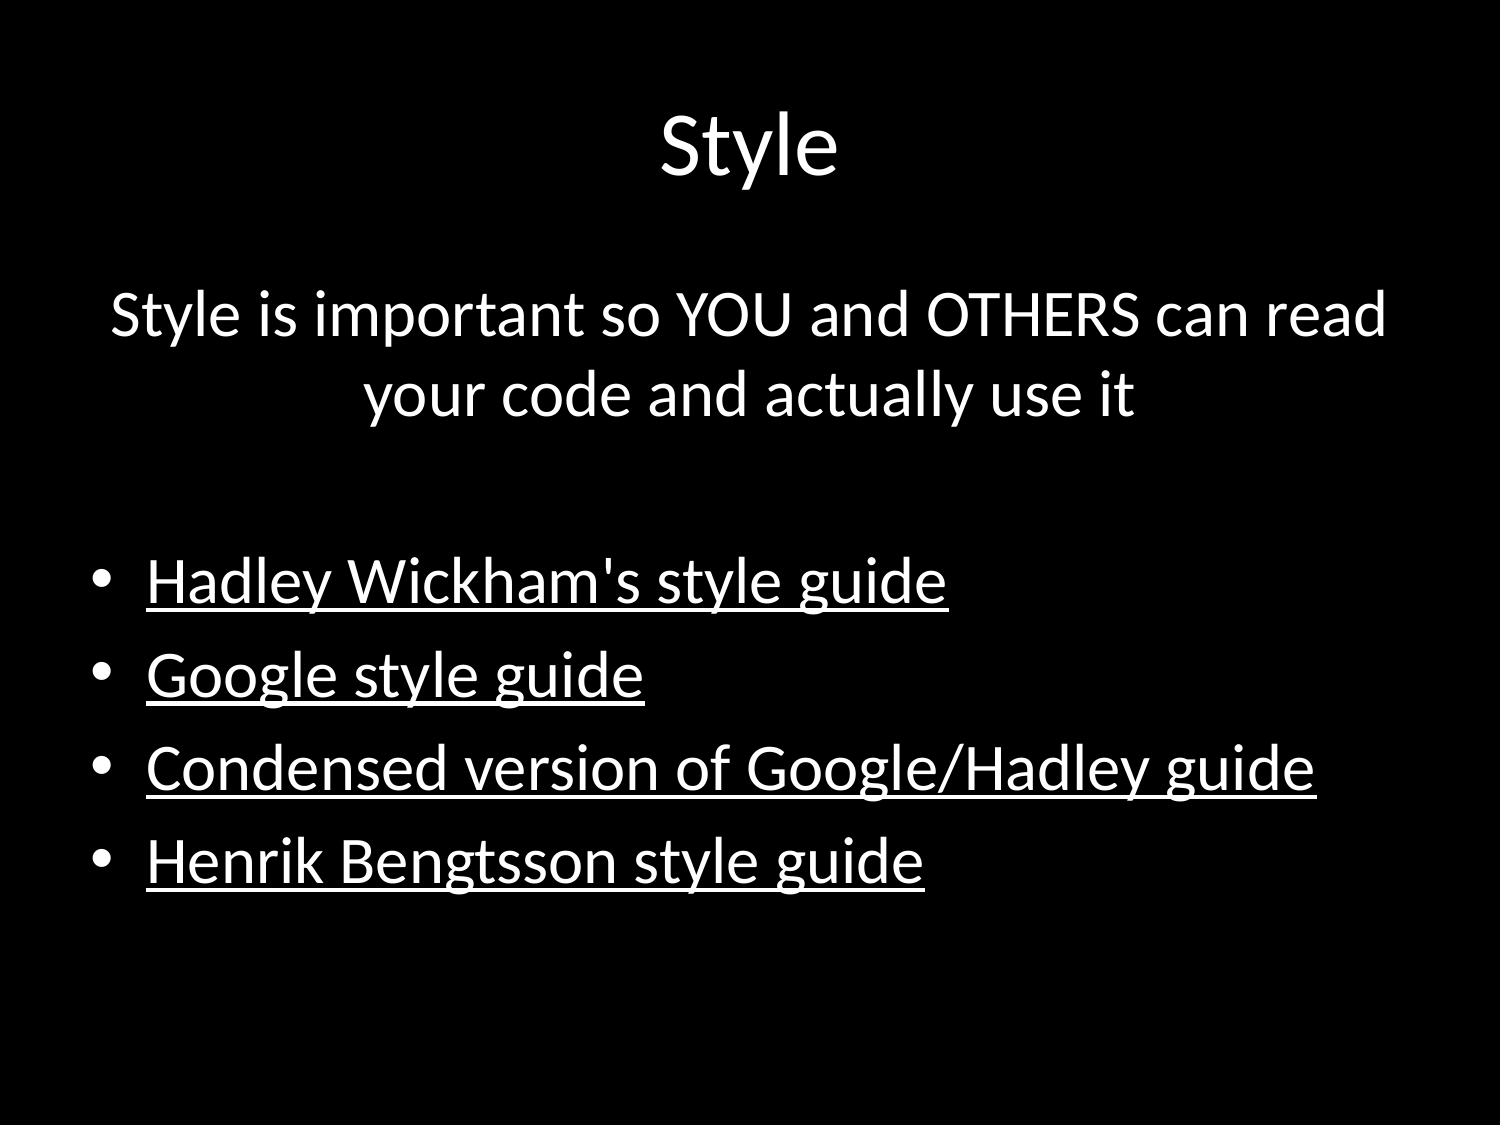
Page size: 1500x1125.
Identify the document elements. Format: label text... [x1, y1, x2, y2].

list Style is important so YOU and OTHERS can read your code and actually use it Hadley Wickham's style guide Google style guide Condensed version of Google/Hadley guide Henrik Bengtsson style guide [75, 262, 1425, 1075]
title Style [75, 45, 1425, 233]
